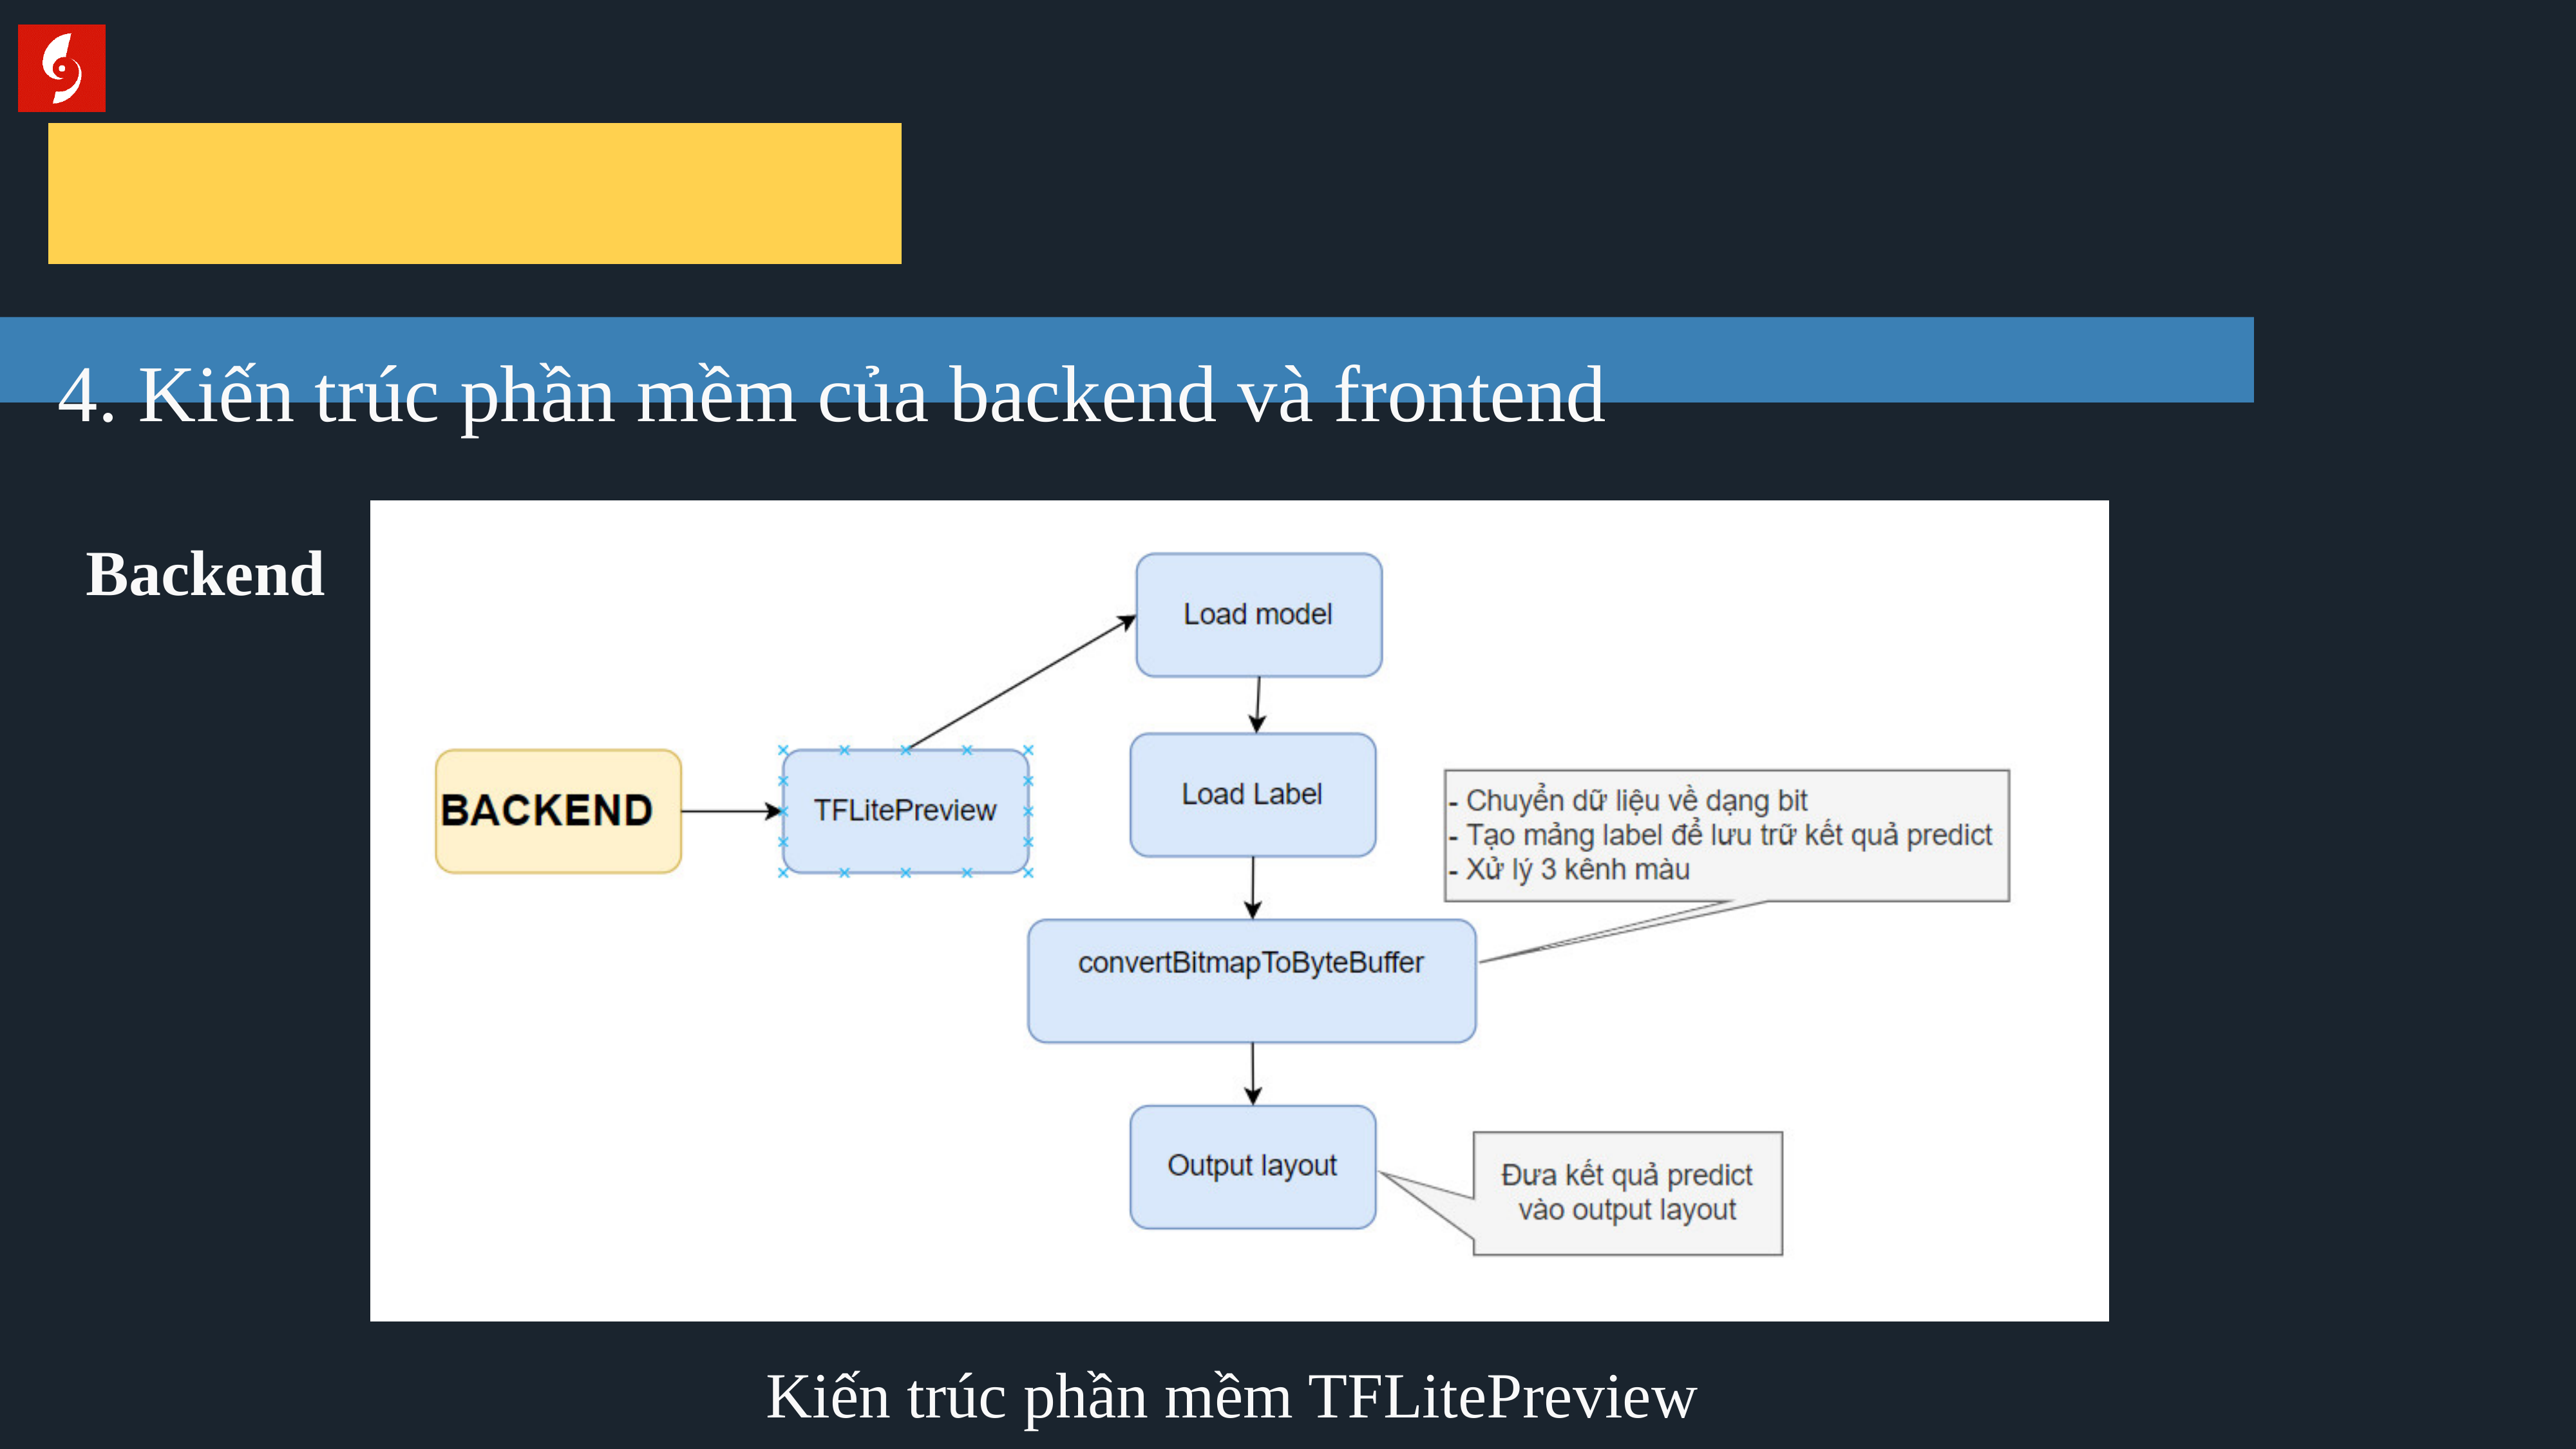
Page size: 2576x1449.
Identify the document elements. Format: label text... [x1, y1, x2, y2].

text_box Backend [76, 482, 402, 618]
picture [370, 500, 2110, 1321]
text_box 4. Kiến trúc phần mềm của backend và frontend [48, 283, 1787, 448]
text_box Kiến trúc phần mềm TFLitePreview [757, 1321, 1787, 1441]
picture [18, 24, 106, 112]
text_box [48, 123, 902, 264]
